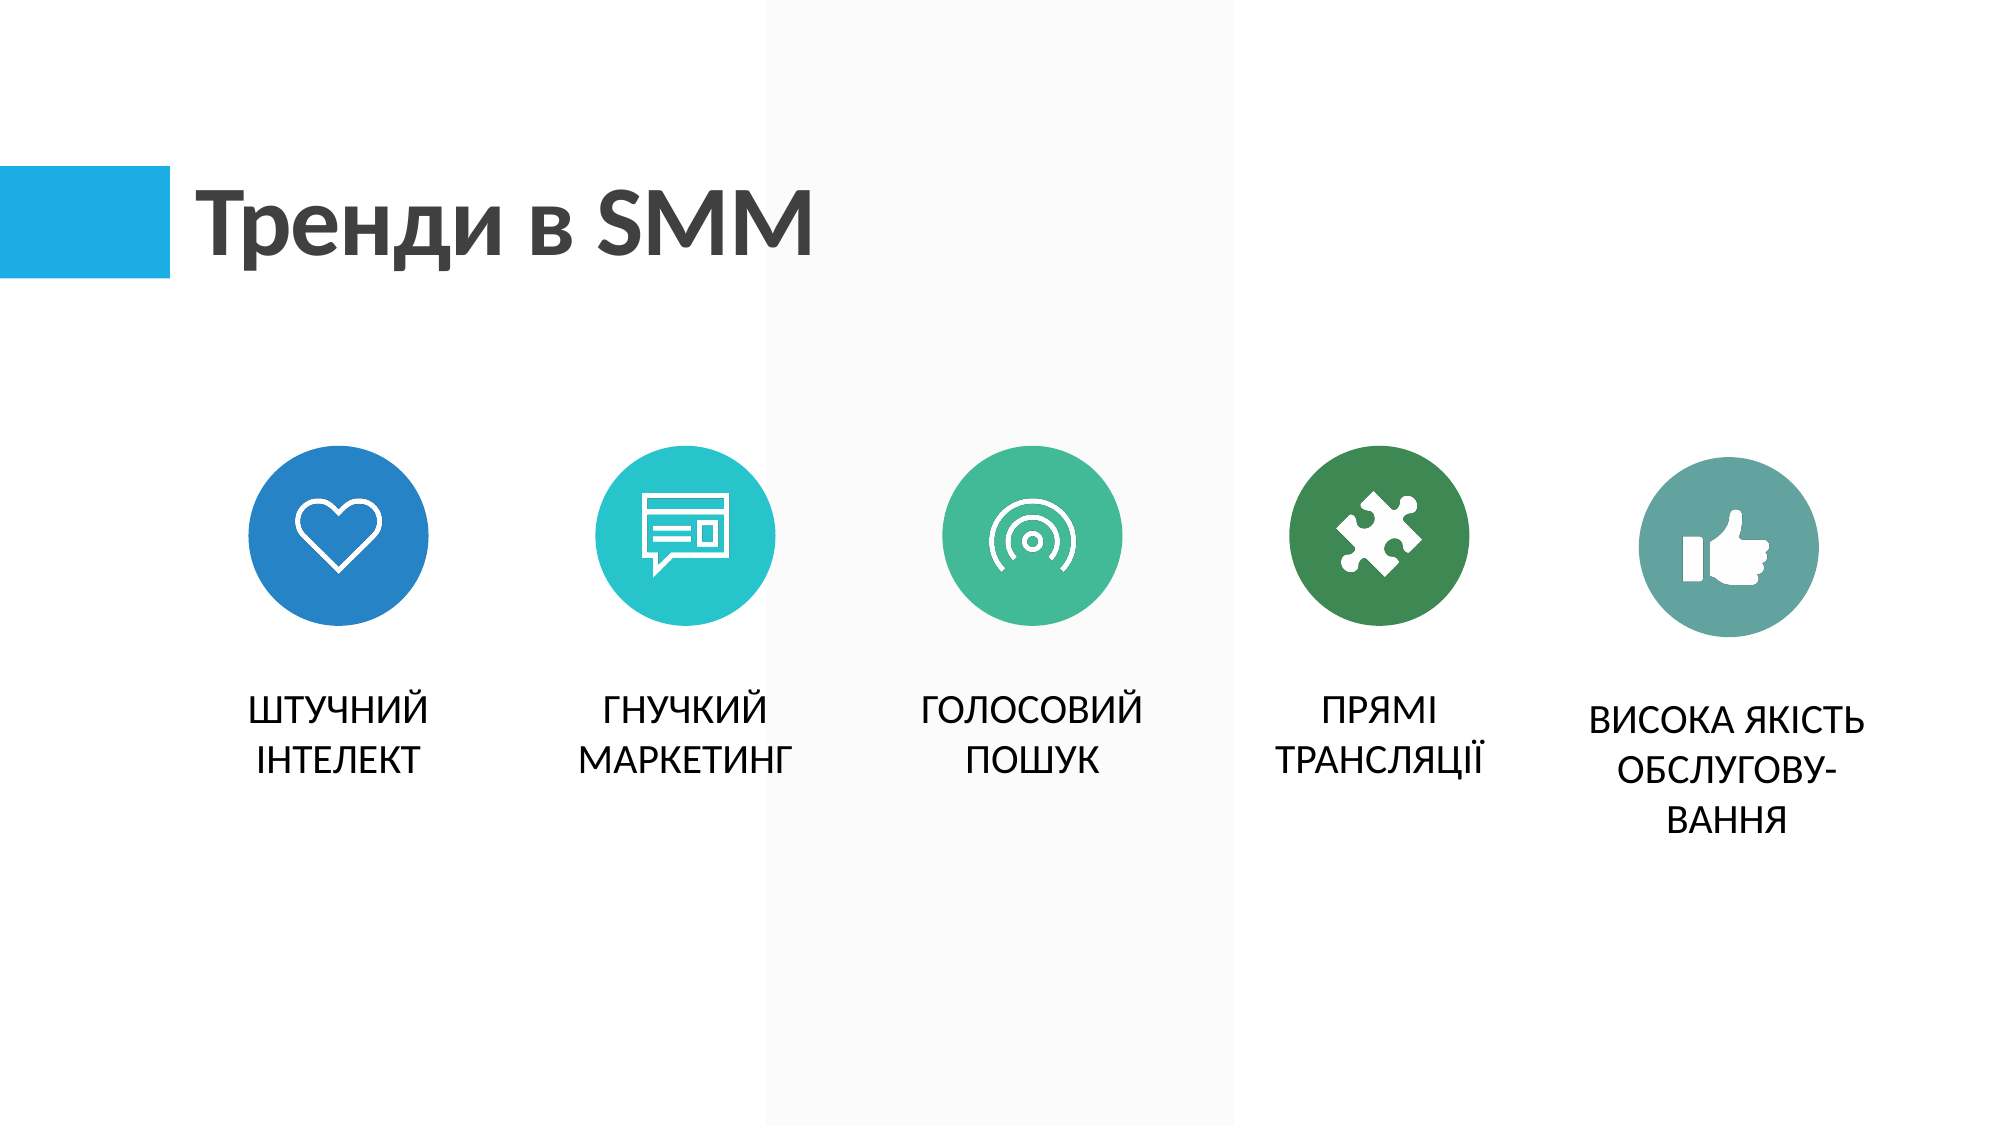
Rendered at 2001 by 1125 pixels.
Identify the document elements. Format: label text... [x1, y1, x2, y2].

title Тренди в SMM [180, 47, 1830, 285]
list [179, 316, 1886, 966]
